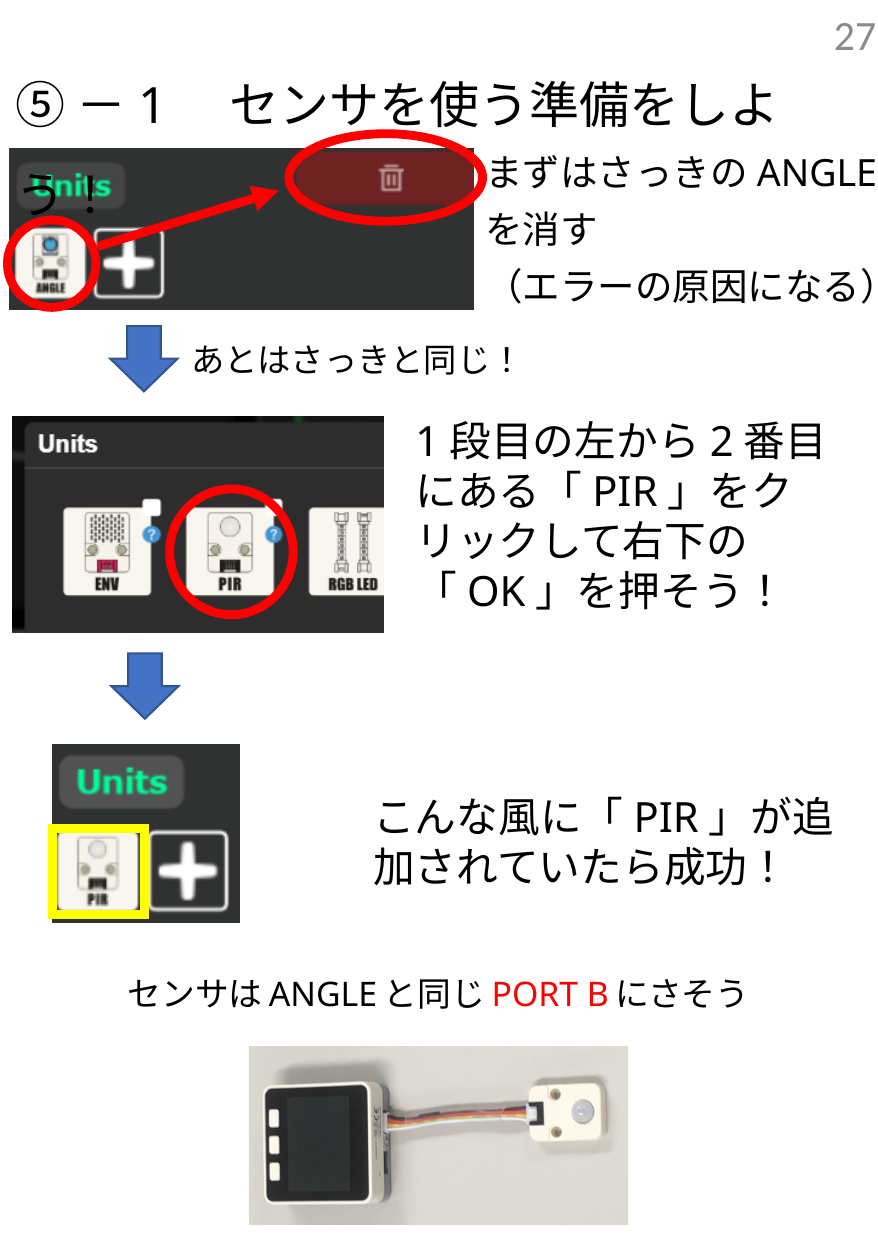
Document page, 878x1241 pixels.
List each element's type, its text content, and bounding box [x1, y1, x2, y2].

text_box センサはANGLEと同じPORT Bにさそう [528, 965, 831, 1047]
text_box [107, 325, 176, 393]
text_box こんな風に「PIR」が追加されていたら成功！ [358, 782, 868, 922]
picture [52, 744, 240, 923]
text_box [98, 190, 279, 247]
text_box あとはさっきと同じ！ [176, 331, 552, 399]
text_box まずはさっきのANGLE を消す （エラーの原因になる） [470, 141, 878, 358]
picture [249, 945, 629, 1241]
slide_number 27 [694, 0, 878, 67]
text_box ⑤－1 センサを使う準備をしよう！ [0, 36, 877, 176]
picture [9, 148, 474, 310]
text_box センサはANGLEと同じPORT Bにさそう [46, 965, 349, 1047]
text_box [311, 132, 460, 148]
picture [12, 416, 384, 633]
text_box [474, 158, 484, 197]
text_box [108, 652, 182, 721]
text_box 1段目の左から2番目にある「PIR」をクリックして右下の「OK」を押そう！ [400, 407, 878, 672]
